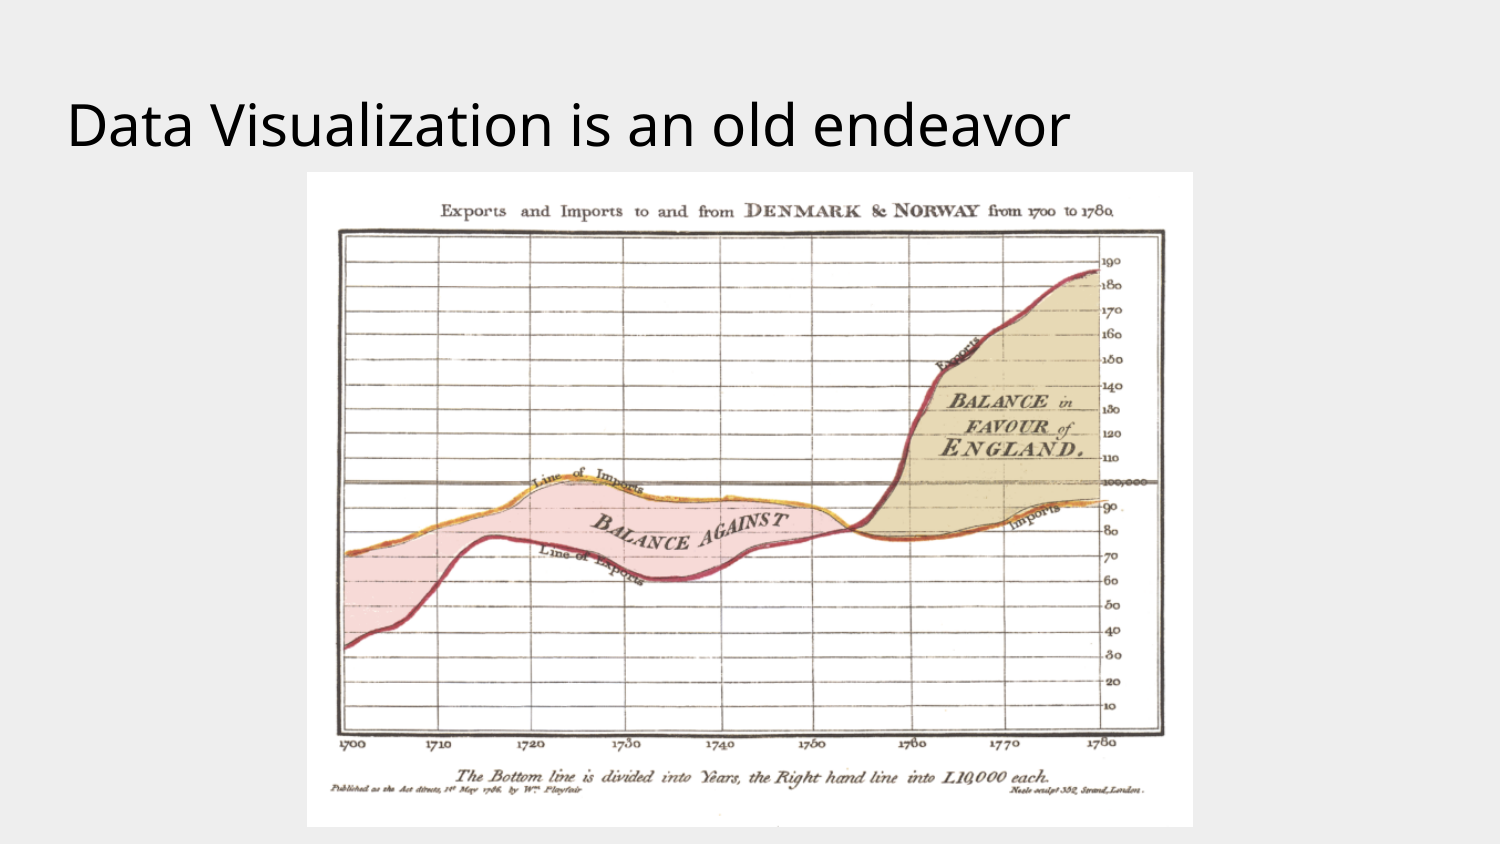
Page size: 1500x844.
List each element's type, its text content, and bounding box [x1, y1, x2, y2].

title Data Visualization is an old endeavor [51, 72, 1449, 167]
picture [307, 172, 1193, 827]
